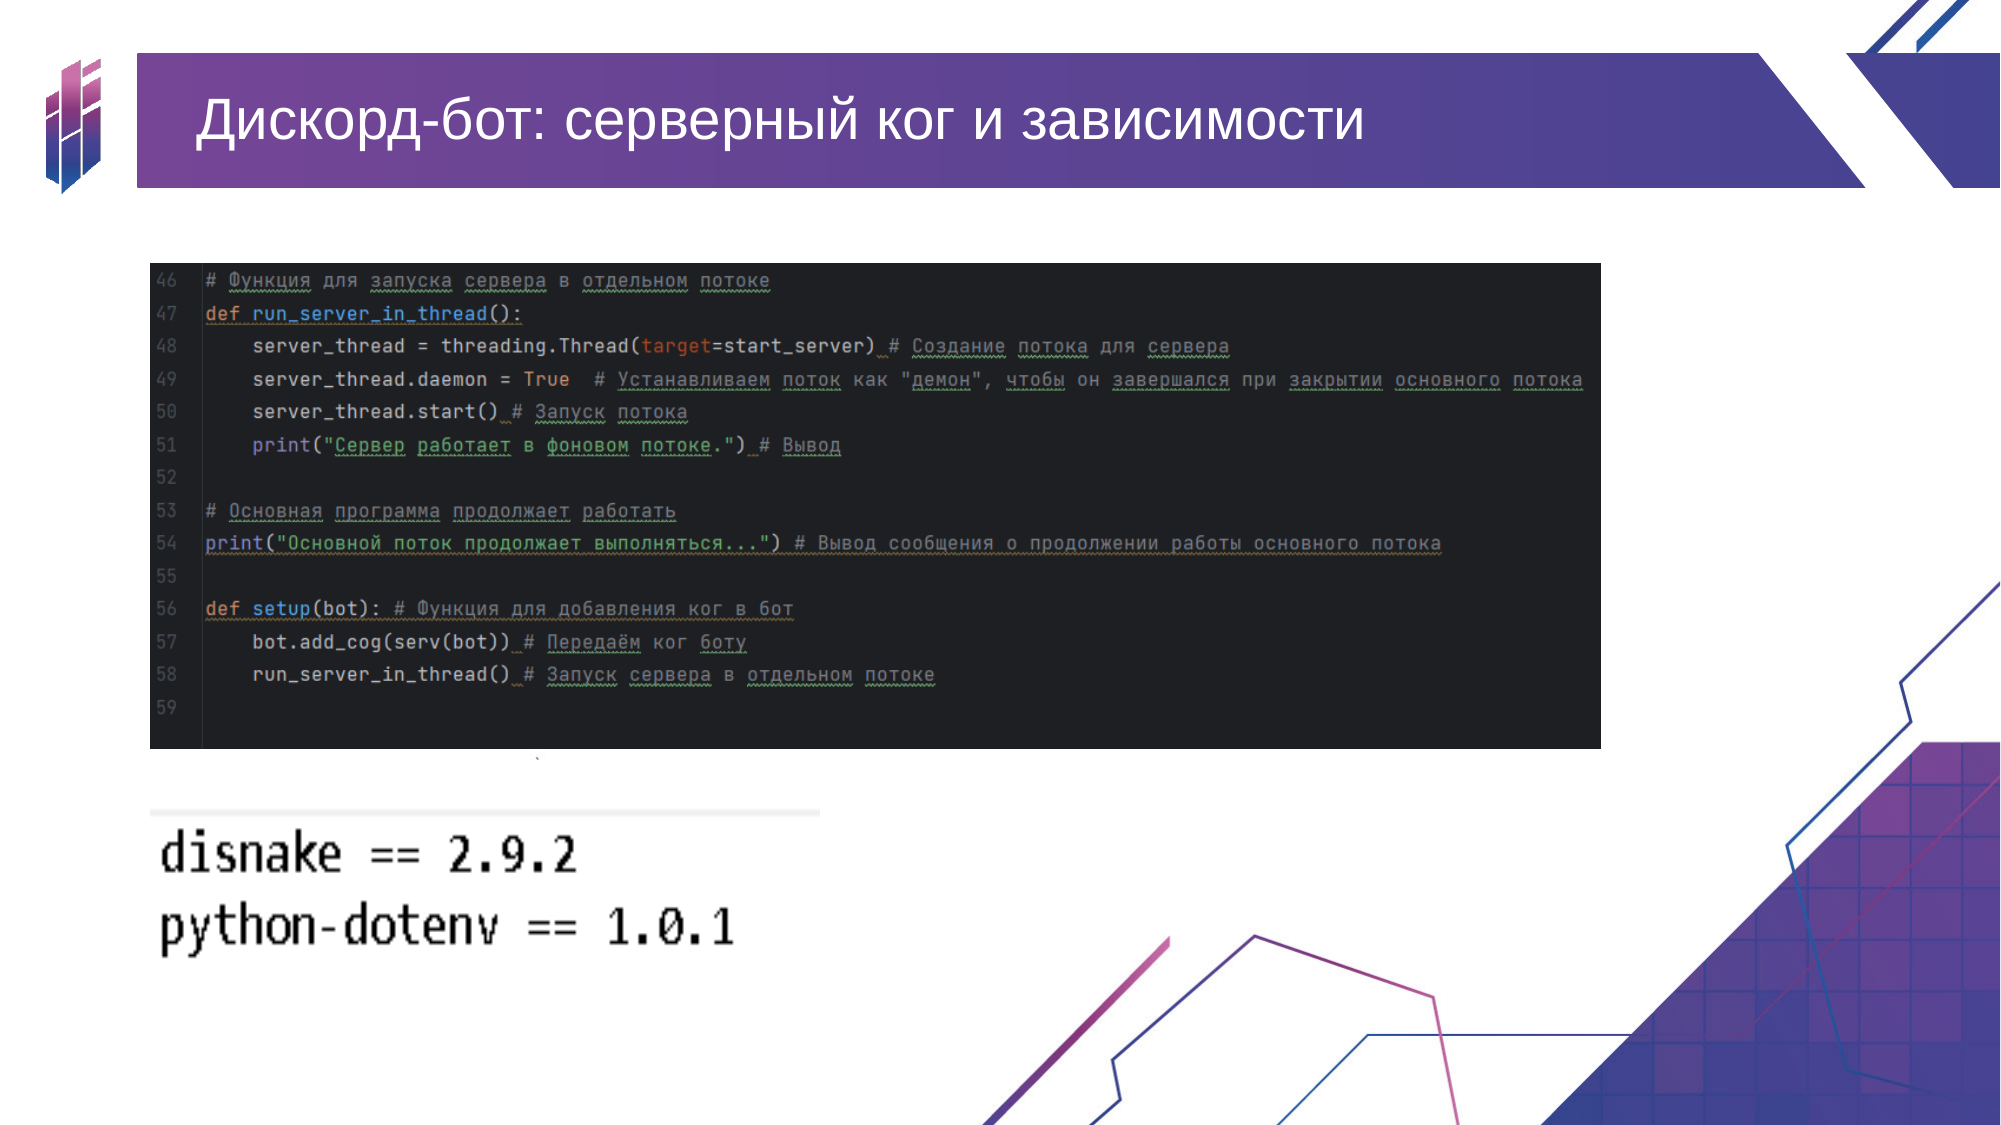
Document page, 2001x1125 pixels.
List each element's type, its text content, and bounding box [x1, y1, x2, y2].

picture [0, 0, 2001, 1125]
title Дискорд-бот: серверный ког и зависимости [181, 53, 1863, 188]
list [150, 263, 1601, 749]
